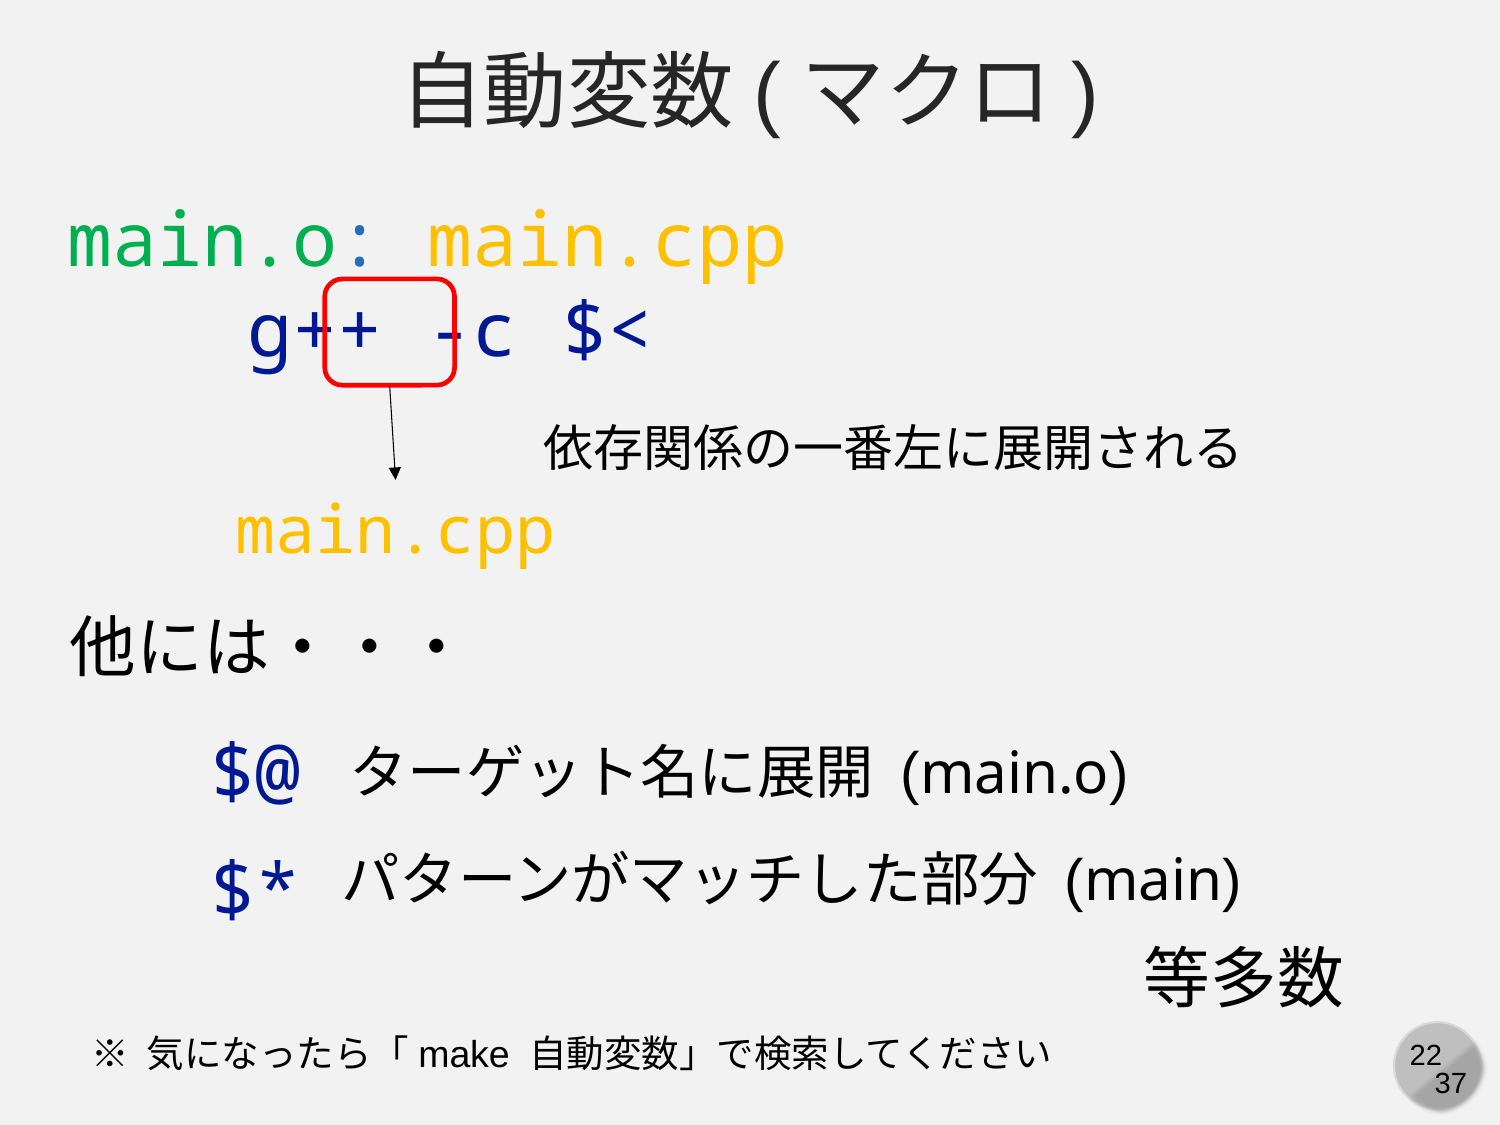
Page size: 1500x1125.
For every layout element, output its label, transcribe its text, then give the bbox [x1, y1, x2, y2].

text_box パターンがマッチした部分 (main) [327, 834, 1258, 919]
text_box main.o: main.cpp g++ -c $< [53, 184, 928, 380]
text_box $* [195, 834, 316, 939]
text_box 等多数 [1129, 928, 1360, 1024]
text_box ※ 気になったら「make 自動変数」で検索してください [77, 1023, 1068, 1083]
list 自動変数(マクロ) [0, 31, 1500, 155]
text_box main.cpp [220, 479, 571, 575]
text_box $@ [195, 715, 316, 821]
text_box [389, 385, 396, 480]
text_box 他には・・・ [54, 597, 486, 693]
text_box [323, 277, 456, 387]
text_box 依存関係の一番左に展開される [529, 408, 1259, 484]
text_box ターゲット名に展開 (main.o) [334, 727, 1144, 813]
